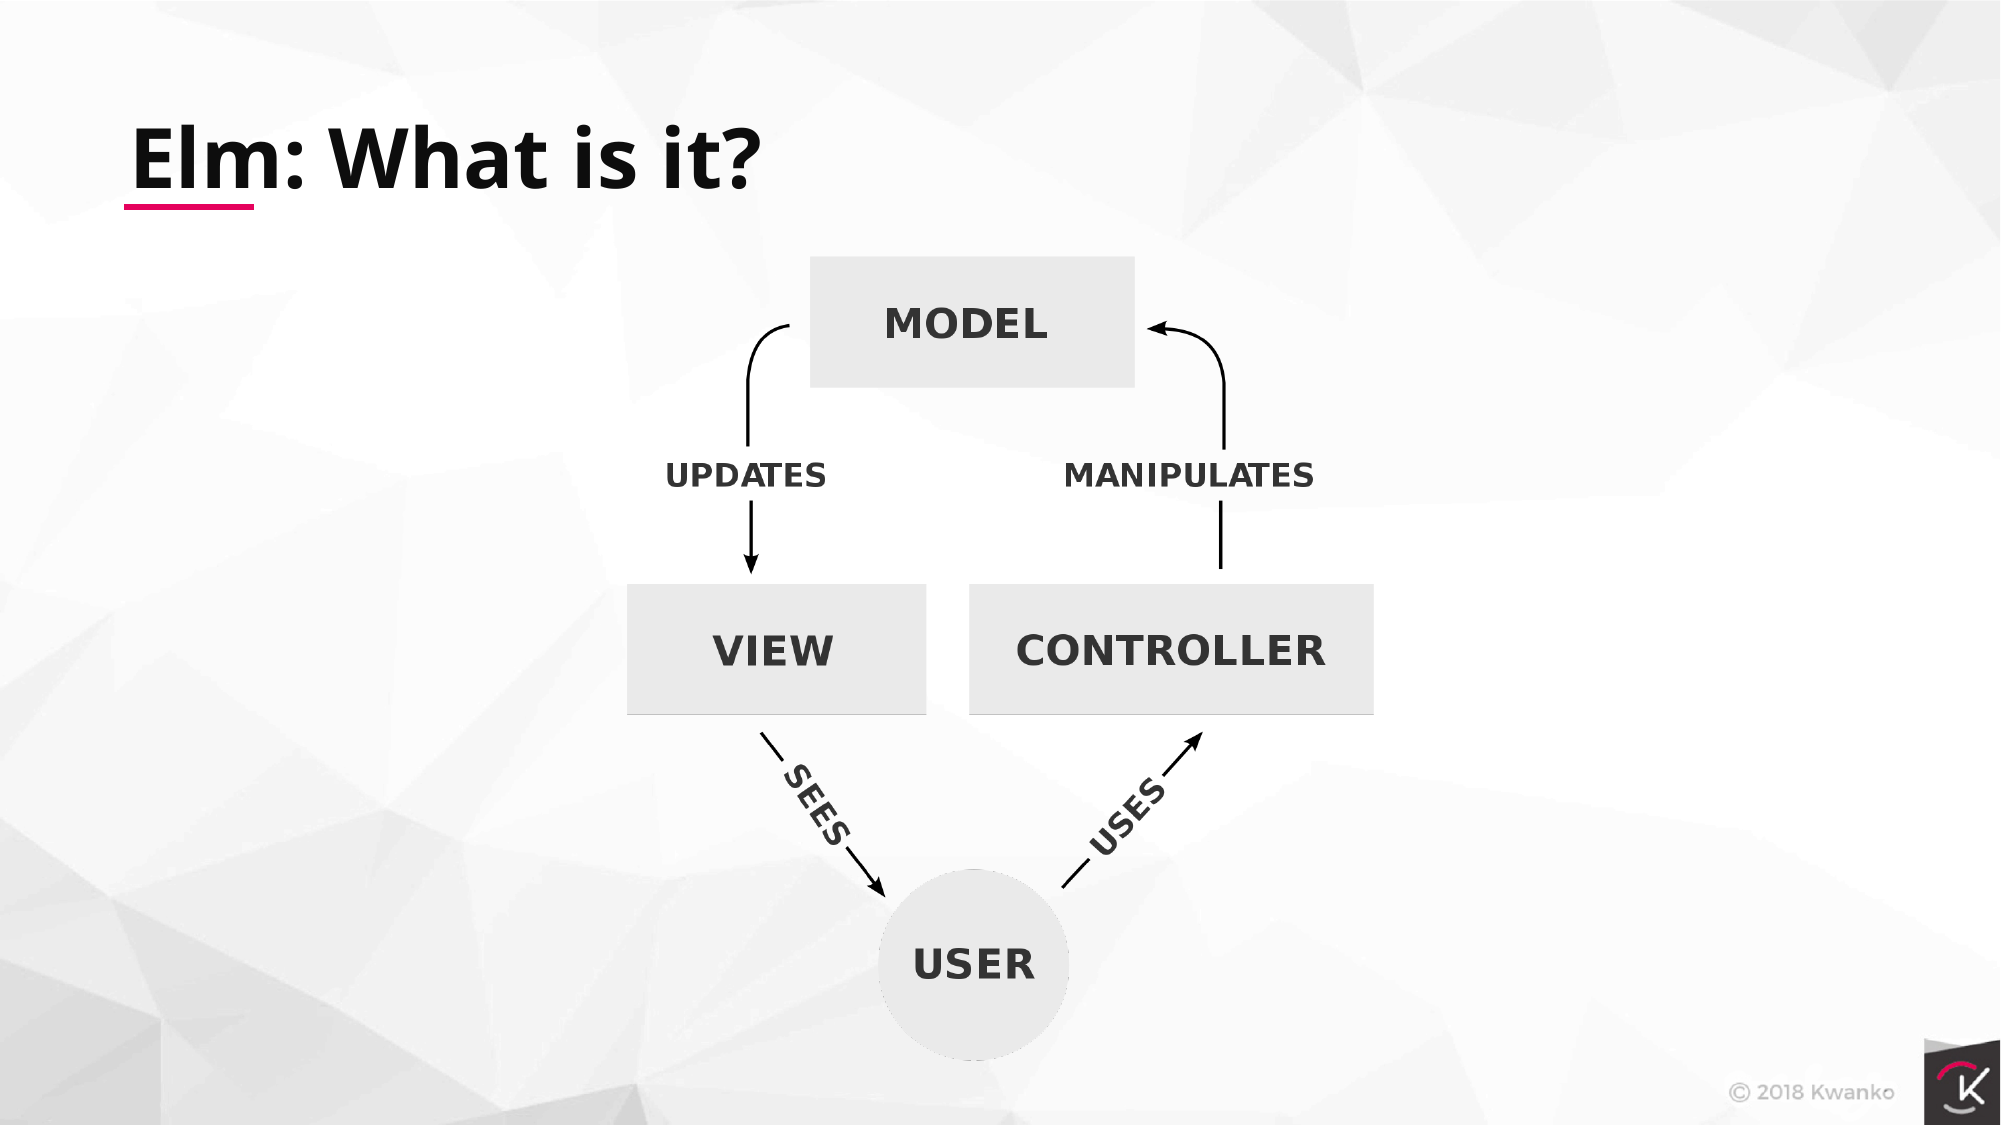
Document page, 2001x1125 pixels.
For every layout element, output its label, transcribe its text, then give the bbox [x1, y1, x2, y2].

text_box Elm: What is it? [114, 97, 1412, 202]
picture [0, 0, 2001, 1125]
